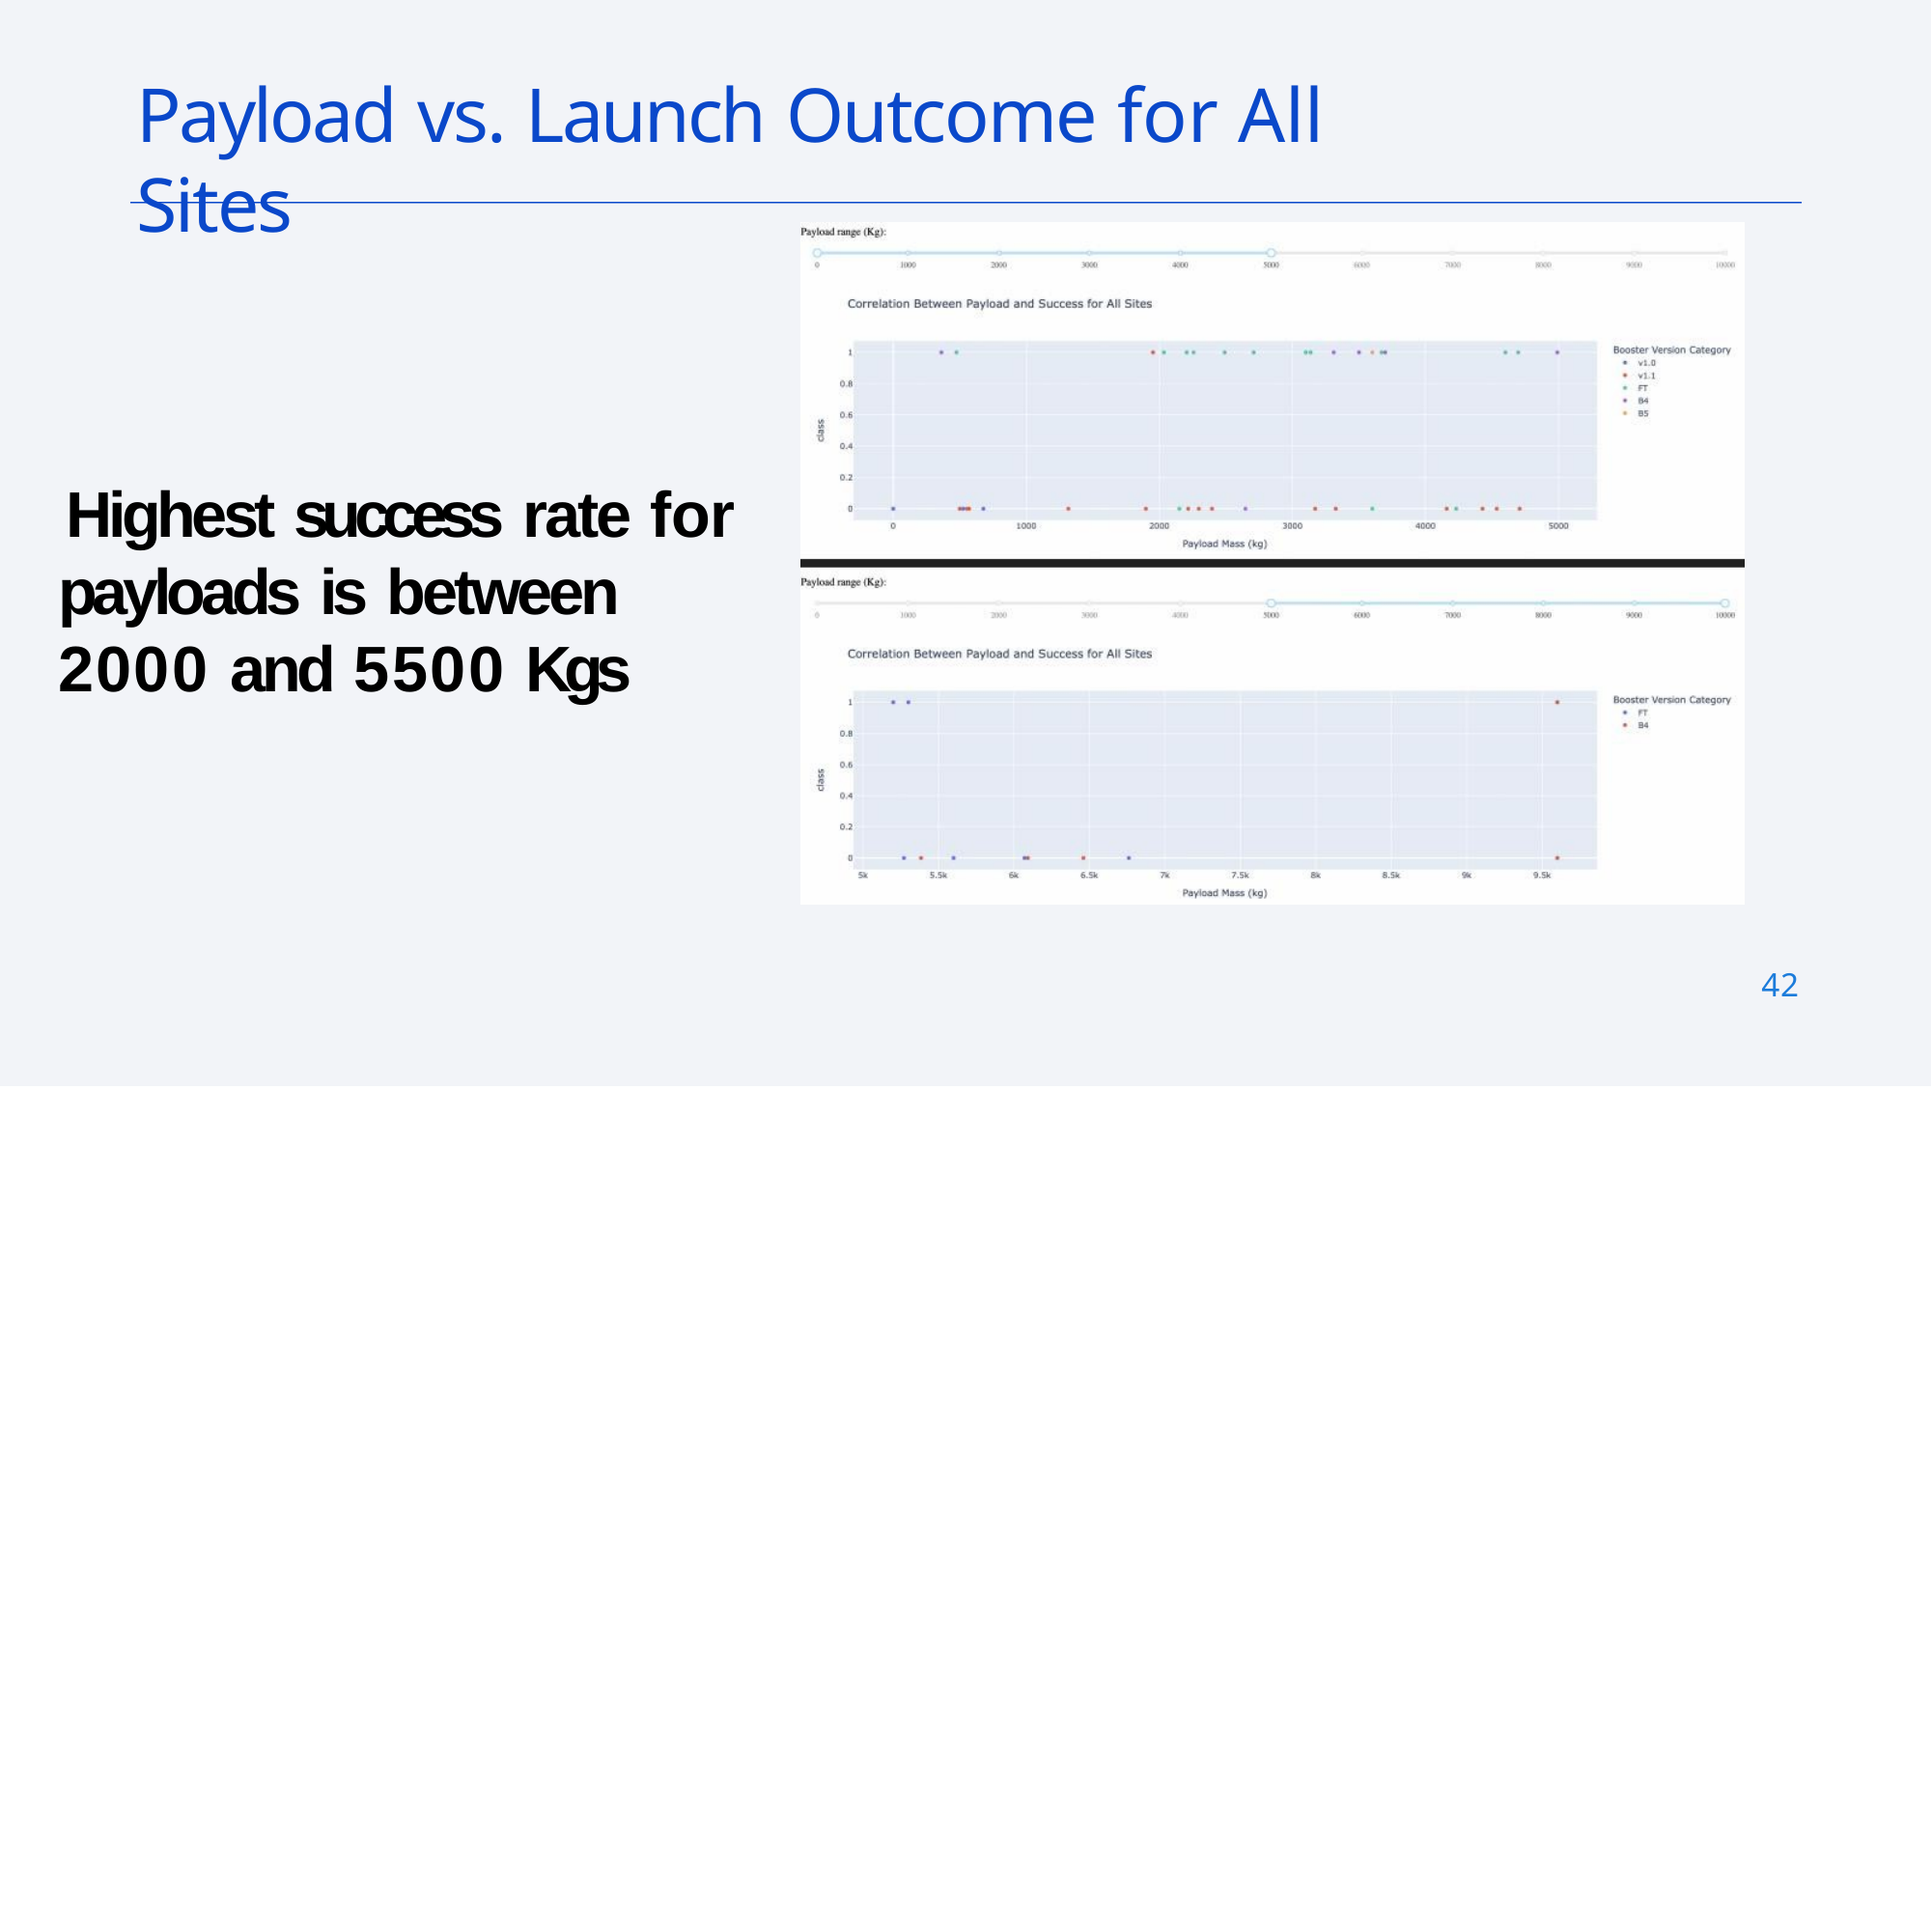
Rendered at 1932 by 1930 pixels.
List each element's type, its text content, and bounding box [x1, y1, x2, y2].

picture [0, 0, 1931, 1086]
text_box 42 [1759, 966, 1803, 1004]
title Payload vs. Launch Outcome for All Sites [134, 66, 1439, 391]
text_box Highest success rate for payloads is between 2000 and 5500 Kgs [56, 470, 783, 705]
